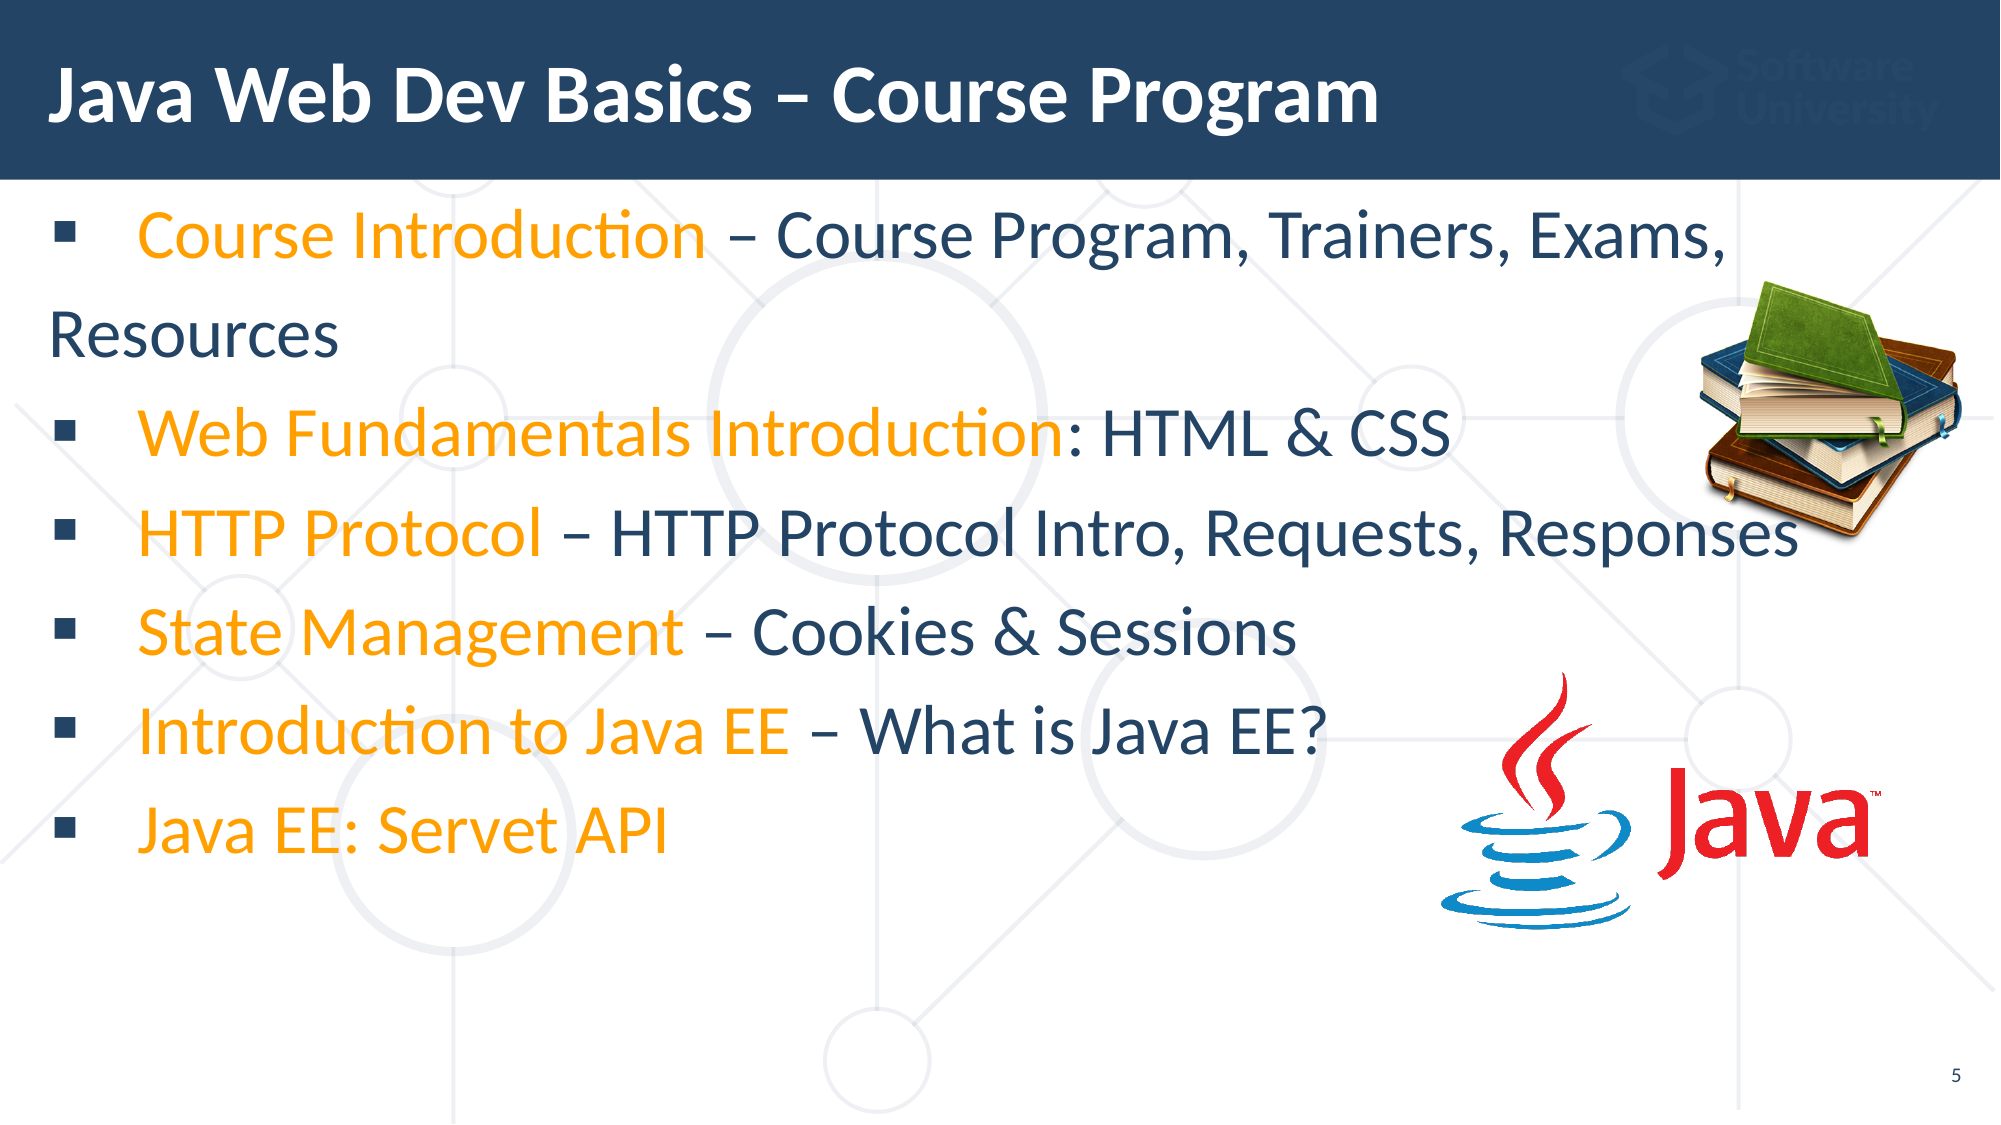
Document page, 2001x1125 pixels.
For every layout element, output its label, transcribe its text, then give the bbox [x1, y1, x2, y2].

picture [1696, 280, 1965, 548]
text_box <number> [1897, 1049, 1968, 1100]
text_box Course Introduction – Course Program, Trainers, Exams, Resources Web Fundamentals Introduction: HTML & CSS HTTP Protocol – HTTP Protocol Intro, Requests, Responses State Management – Cookies & Sessions Introduction to Java EE – What is Java EE? Java EE: Servet API [31, 196, 1970, 1050]
text_box Java Web Dev Basics – Course Program [31, 16, 1591, 162]
picture [1422, 665, 1898, 932]
